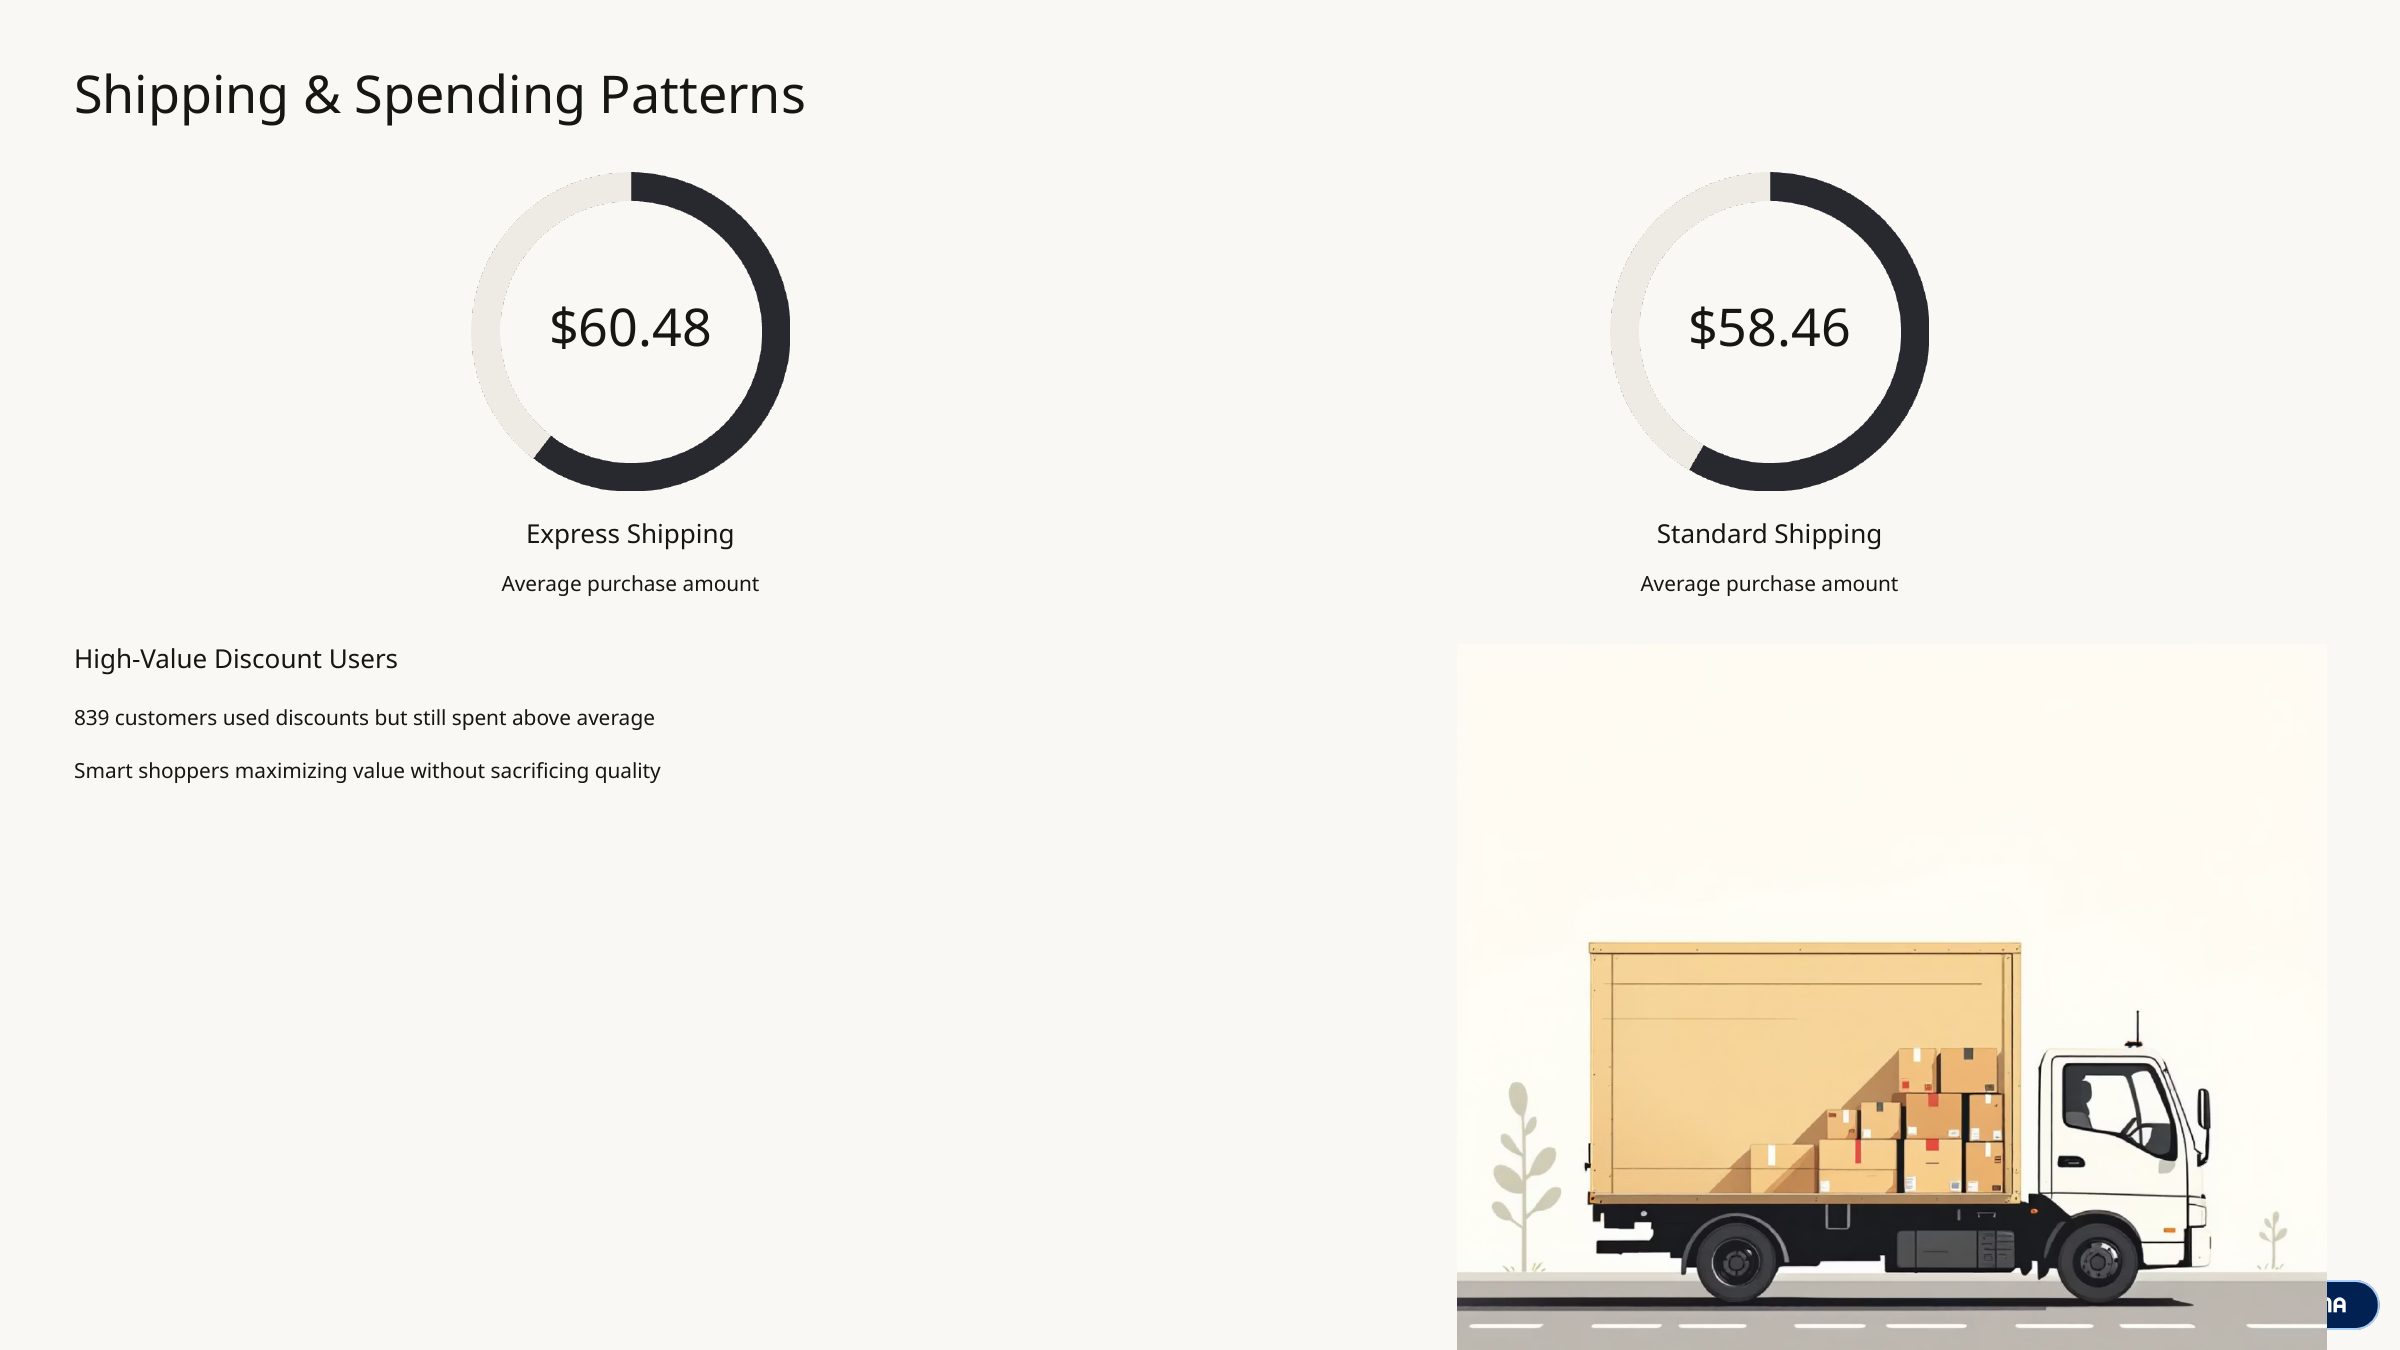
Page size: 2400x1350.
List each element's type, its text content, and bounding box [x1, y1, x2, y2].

text_box Express Shipping [497, 516, 763, 550]
text_box Shipping & Spending Patterns [74, 58, 818, 125]
text_box High-Value Discount Users [74, 641, 408, 675]
text_box 839 customers used discounts but still spent above average [74, 695, 1405, 730]
text_box Average purchase amount [74, 562, 1187, 597]
picture [1610, 172, 1929, 491]
text_box Average purchase amount [1213, 562, 2326, 597]
text_box Standard Shipping [1636, 516, 1902, 550]
picture [1457, 644, 2389, 1350]
picture [471, 172, 790, 491]
text_box Smart shoppers maximizing value without sacrificing quality [74, 748, 1405, 783]
